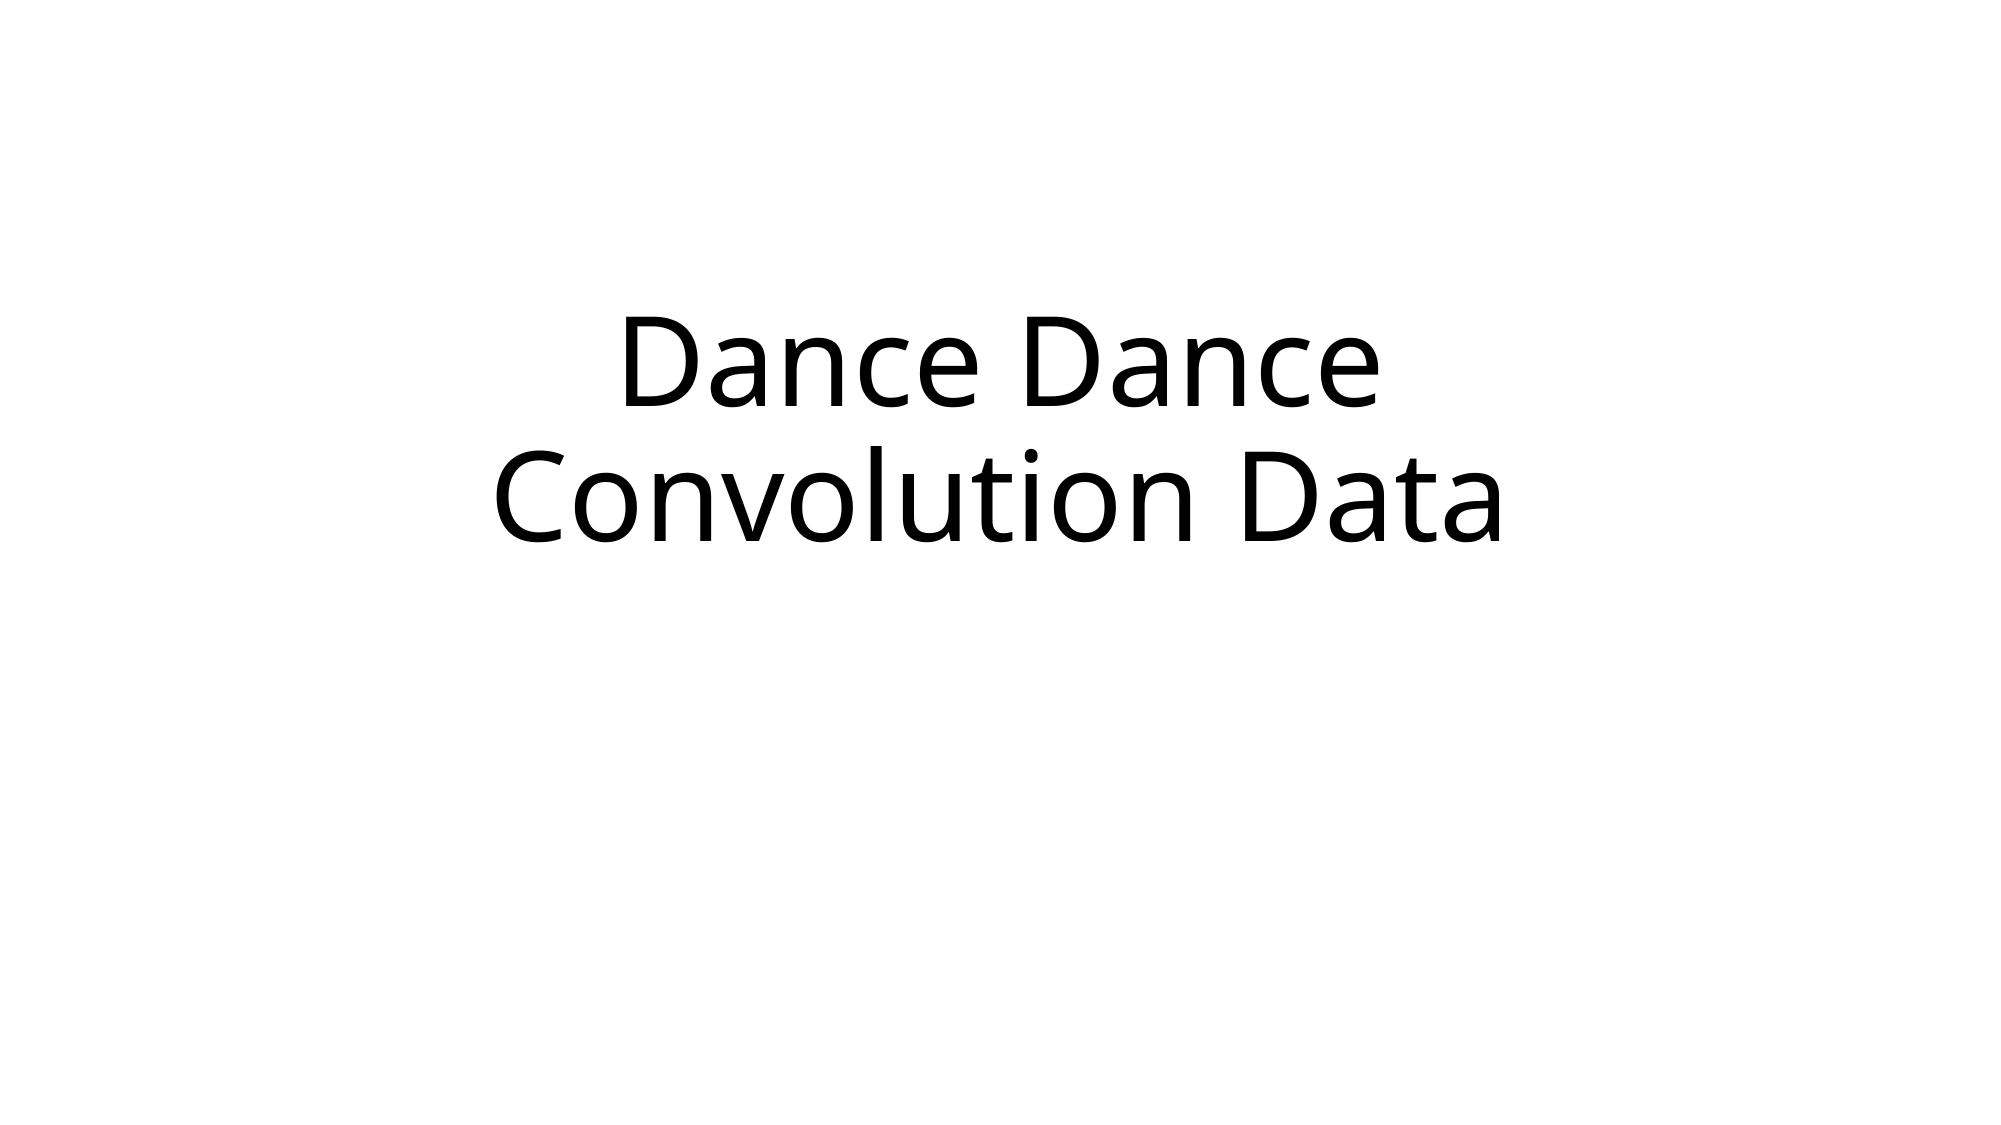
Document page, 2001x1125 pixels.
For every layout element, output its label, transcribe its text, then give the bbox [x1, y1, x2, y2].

title Dance Dance Convolution Data [249, 184, 1750, 576]
